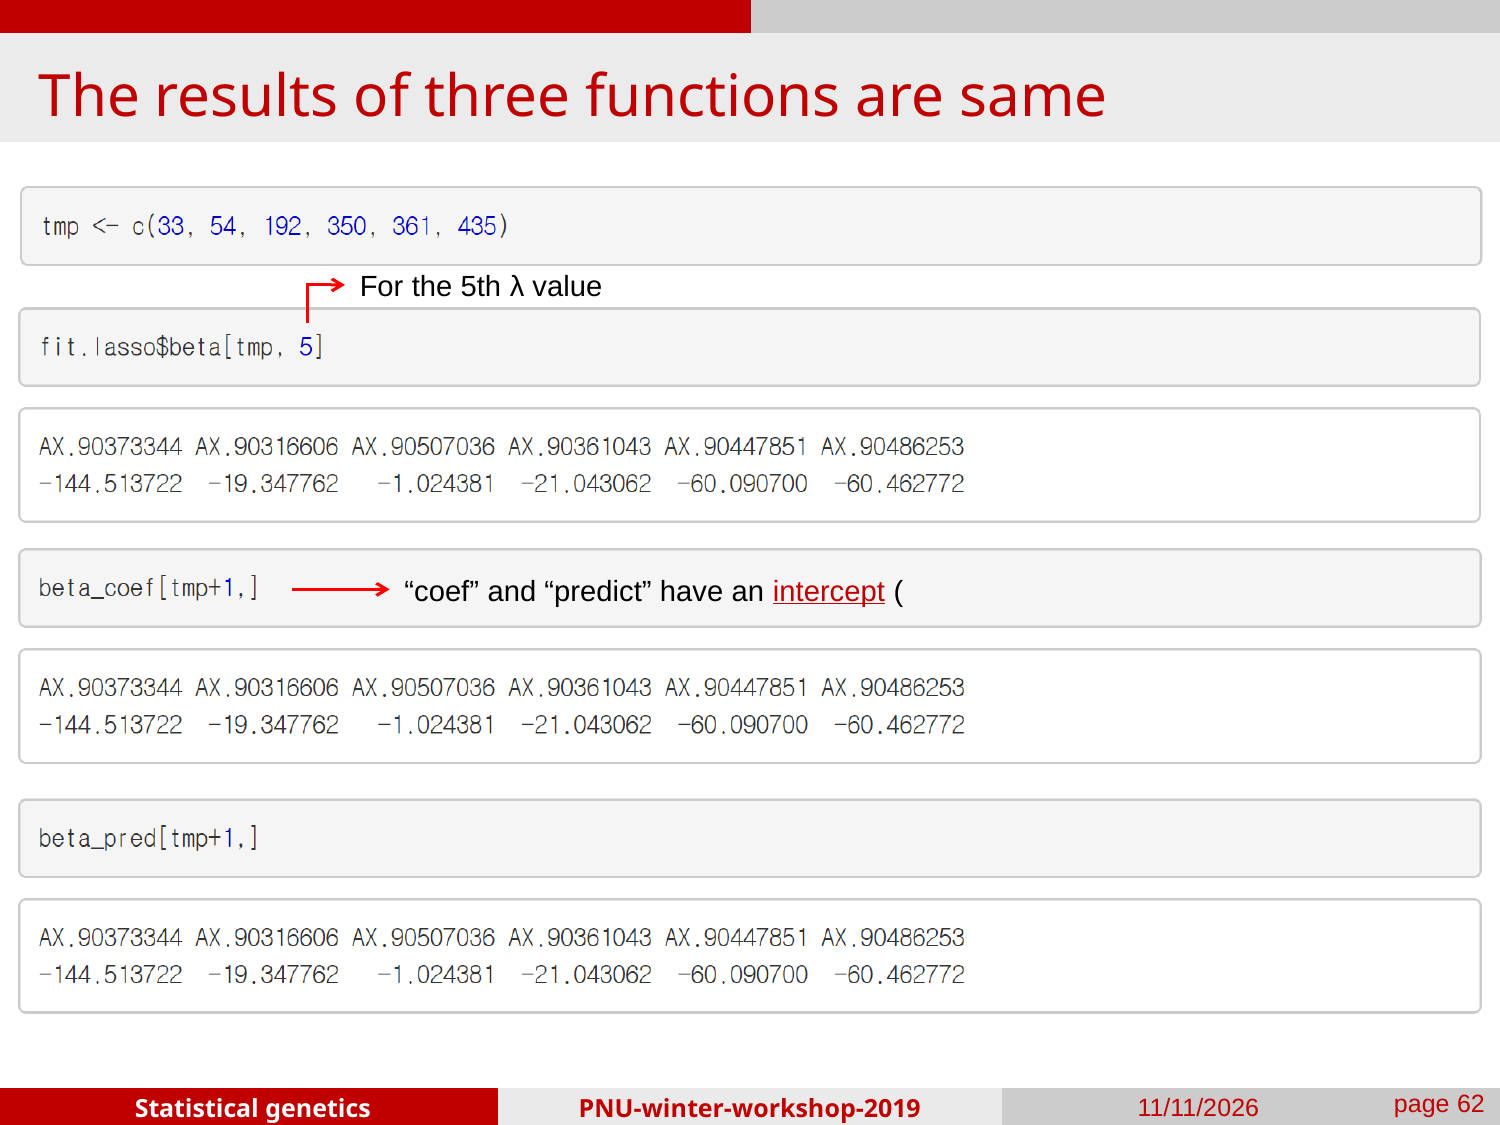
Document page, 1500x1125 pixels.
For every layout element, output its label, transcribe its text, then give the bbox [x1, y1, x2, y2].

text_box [16, 545, 1484, 1015]
picture [17, 183, 1483, 269]
text_box For the 5th λ value [344, 269, 957, 306]
slide_number page 61 [1162, 1088, 1500, 1125]
picture [16, 306, 1484, 525]
footer PNU-winter-workshop-2019 [496, 1088, 1004, 1125]
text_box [307, 284, 345, 324]
title The results of three functions are same [0, 45, 1500, 175]
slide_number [1004, 1088, 1162, 1125]
